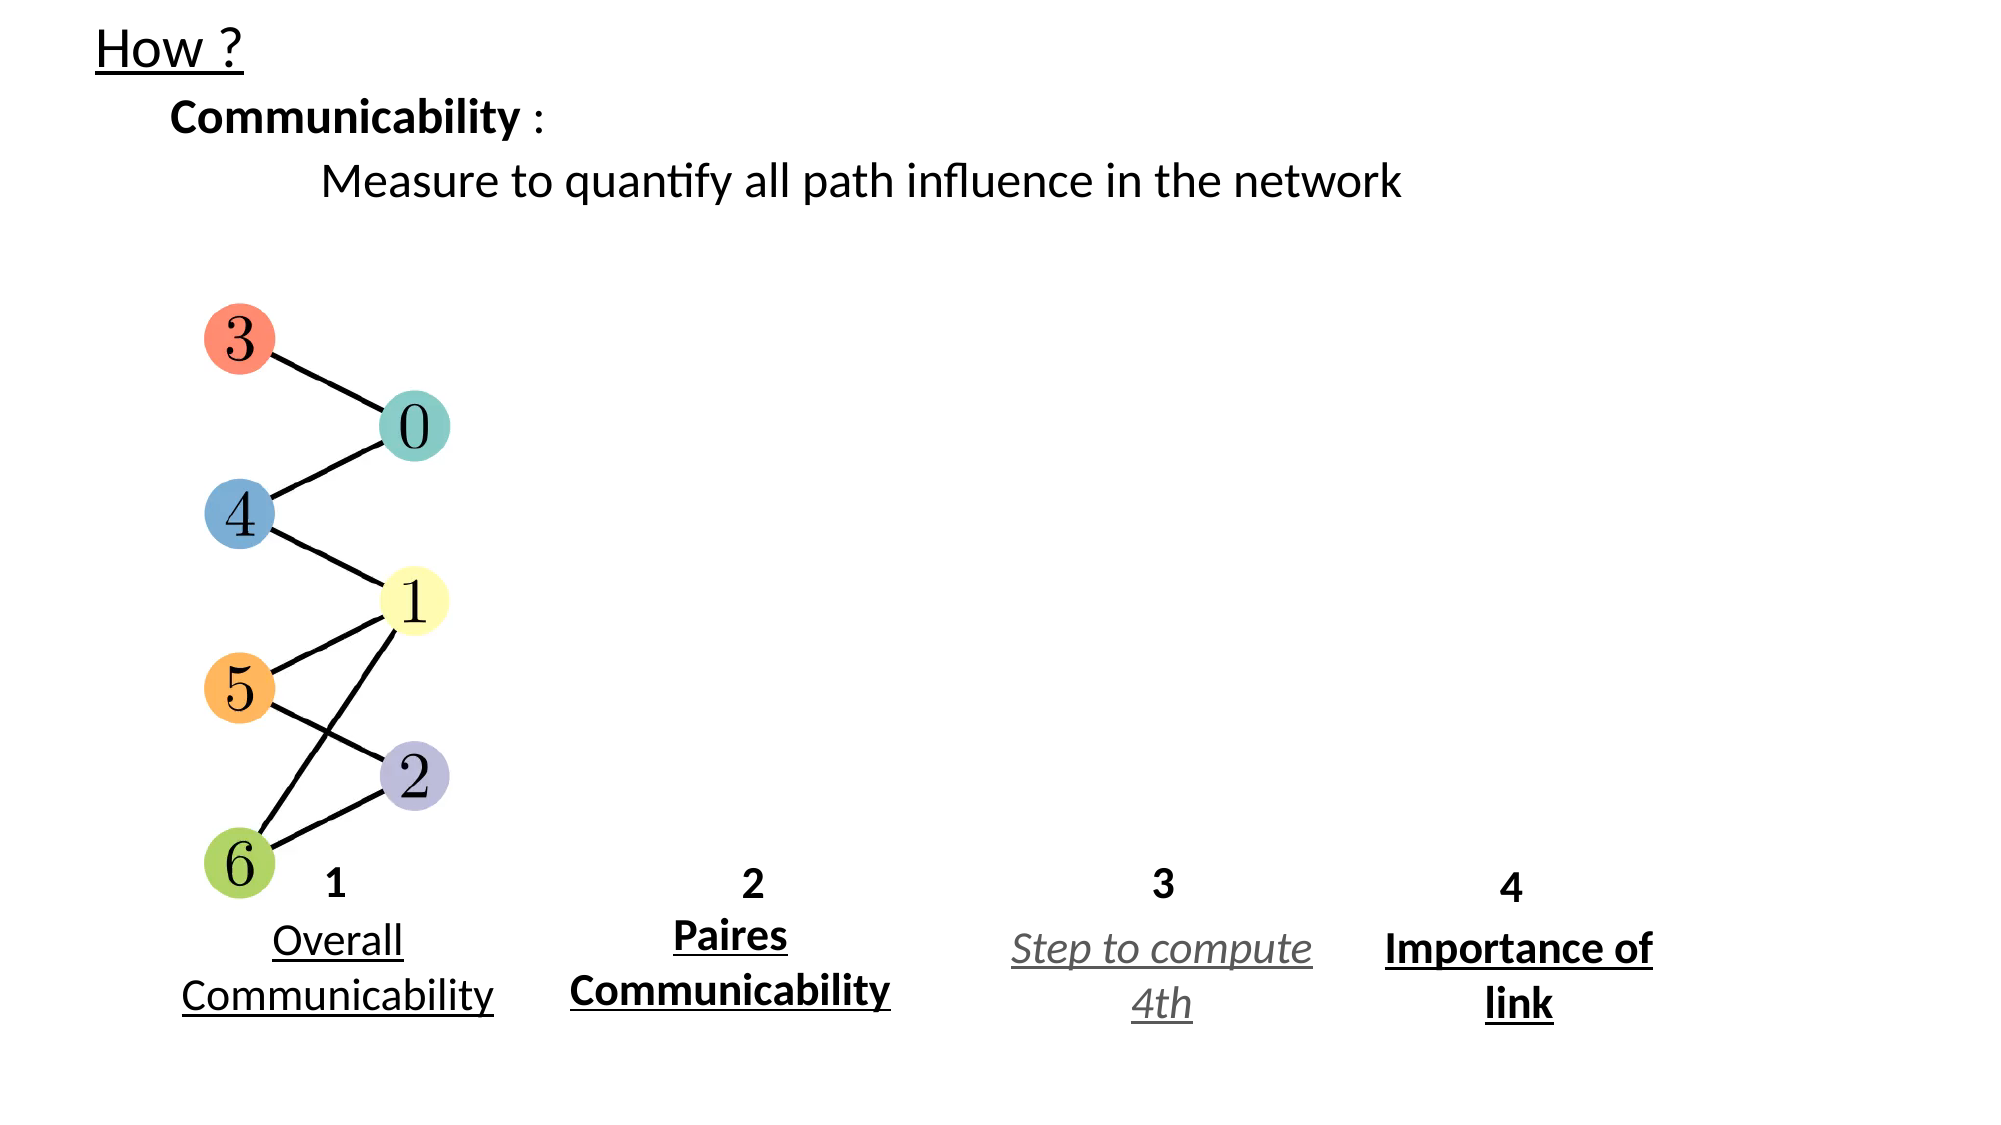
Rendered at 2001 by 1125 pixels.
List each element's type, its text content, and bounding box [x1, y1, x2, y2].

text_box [94, 75, 1960, 1125]
text_box How ? Communicability : Measure to quantify all path influence in the network [80, 9, 1806, 328]
